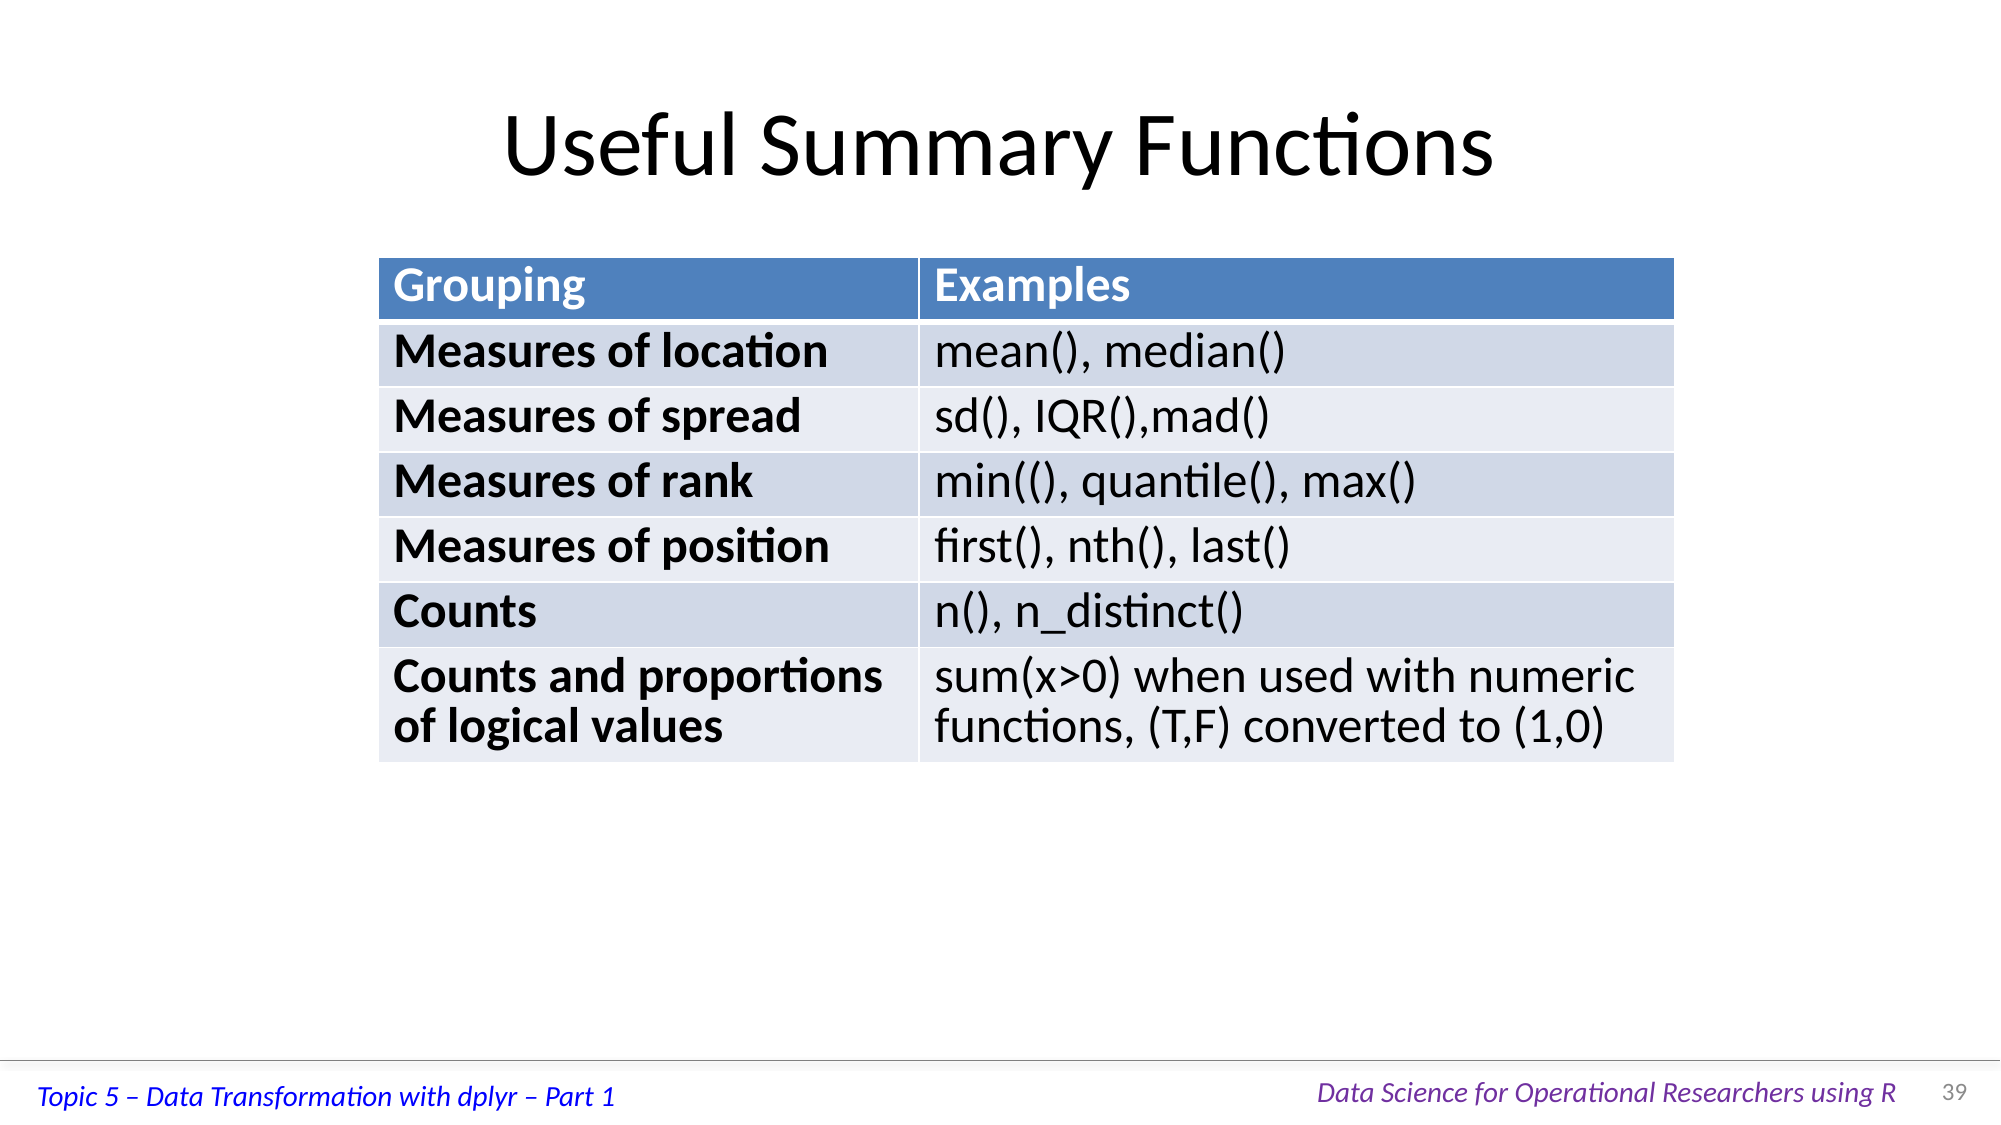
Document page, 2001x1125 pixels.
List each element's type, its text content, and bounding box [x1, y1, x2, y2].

table_cell sd(), IQR(),mad() [920, 388, 1674, 451]
table_cell Counts and proportions of logical values [379, 648, 918, 762]
table_cell mean(), median() [920, 325, 1674, 386]
table_cell min((), quantile(), max() [920, 453, 1674, 516]
table_header Examples [920, 258, 1674, 319]
table_cell Measures of location [379, 325, 918, 386]
table_cell Measures of spread [379, 388, 918, 451]
table_cell Measures of rank [379, 453, 918, 516]
table_cell Measures of position [379, 518, 918, 581]
table_cell n(), n_distinct() [920, 583, 1674, 647]
table_header Grouping [379, 258, 918, 319]
table_cell first(), nth(), last() [920, 518, 1674, 581]
title Useful Summary Functions [99, 45, 1900, 233]
table_cell sum(x>0) when used with numeric functions, (T,F) converted to (1,0) [920, 648, 1674, 762]
slide_number 39 [1899, 1060, 1983, 1120]
table_cell Counts [379, 583, 918, 647]
